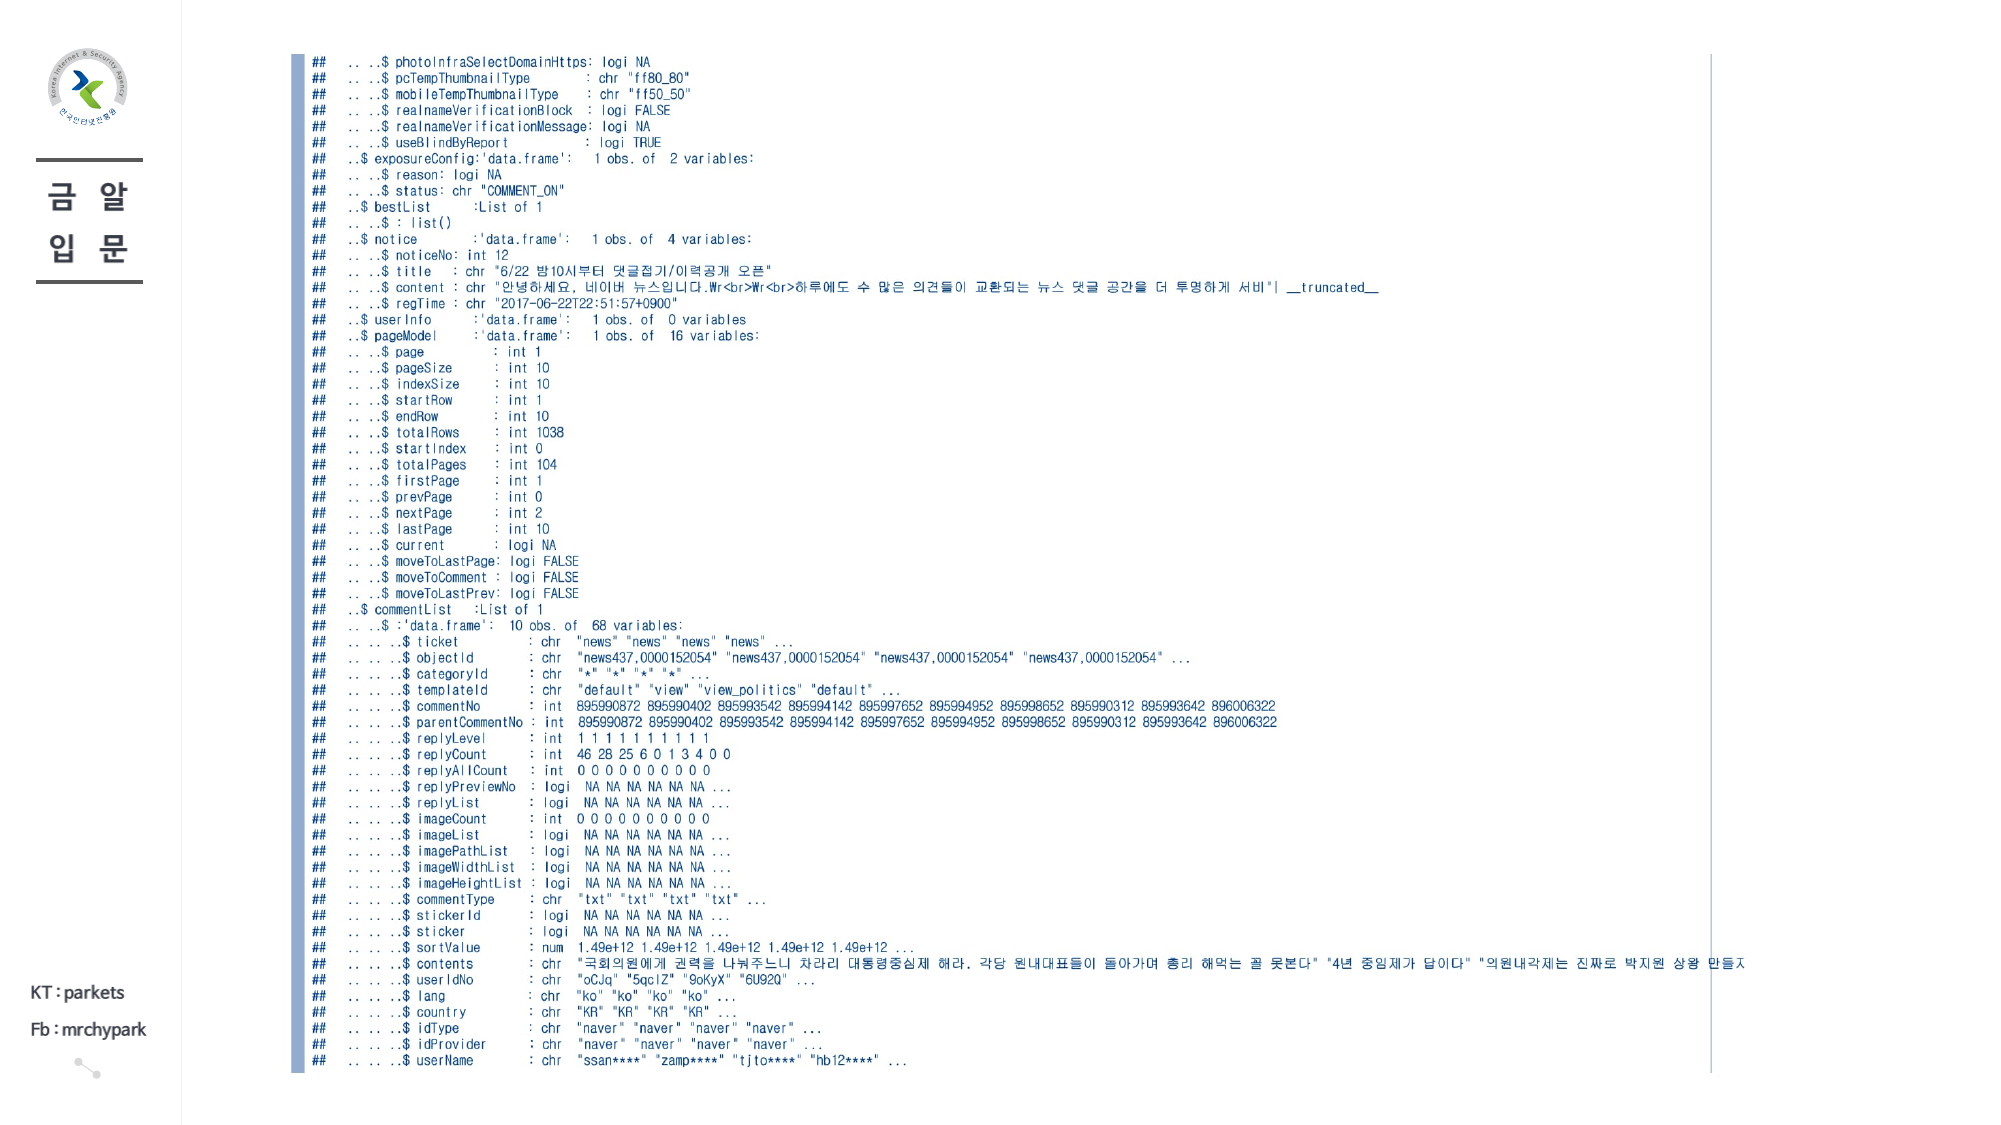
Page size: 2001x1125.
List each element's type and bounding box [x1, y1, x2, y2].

picture [44, 43, 131, 130]
picture [204, 0, 1796, 1125]
picture [15, 160, 161, 1047]
